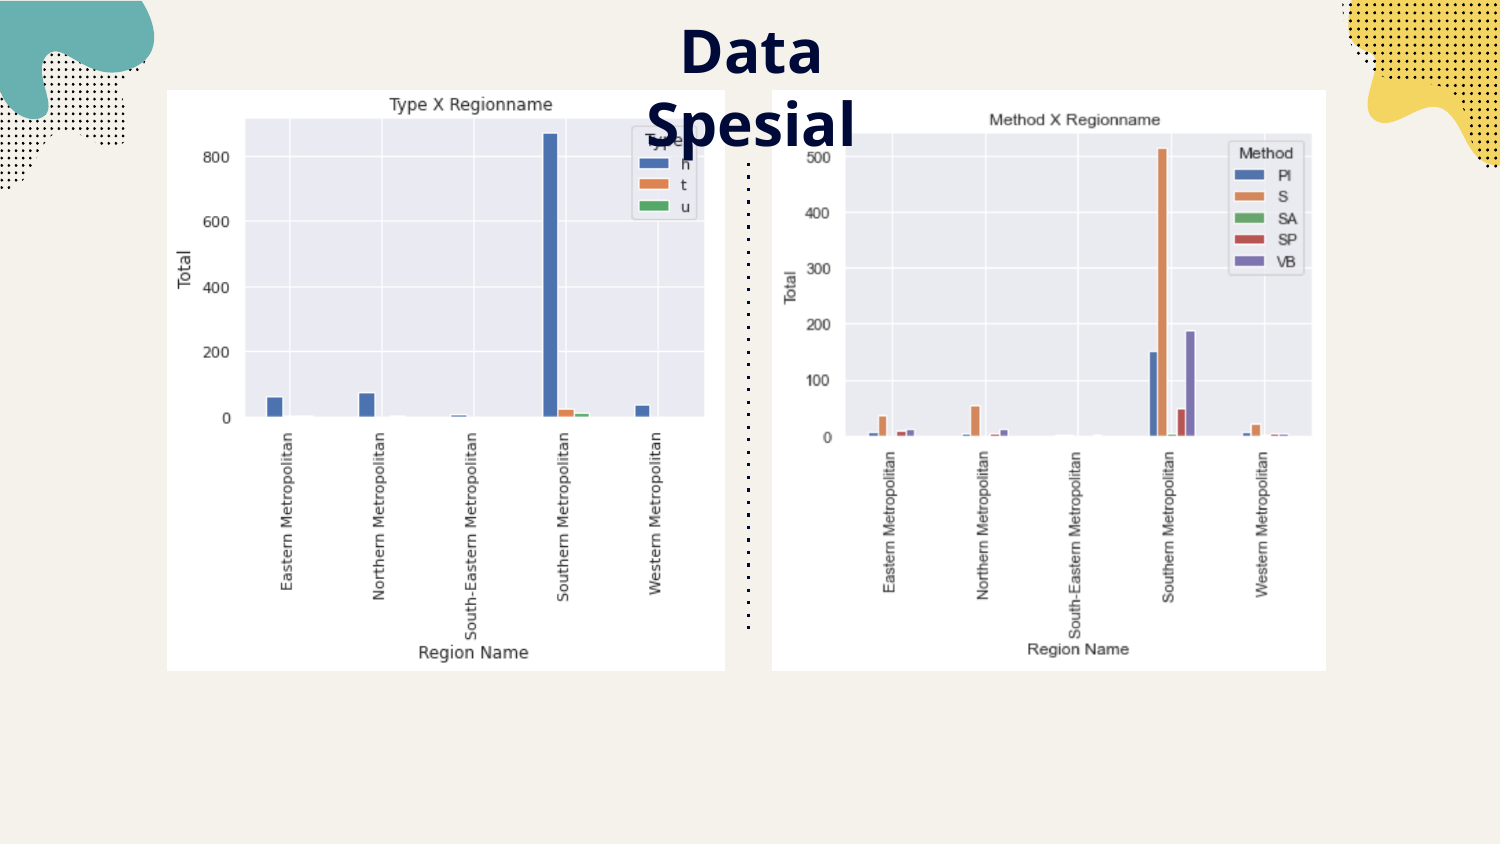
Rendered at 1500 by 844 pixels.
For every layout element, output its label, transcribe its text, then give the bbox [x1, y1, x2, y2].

picture [772, 89, 1326, 671]
picture [166, 89, 725, 671]
title Data Spesial [564, 0, 940, 89]
